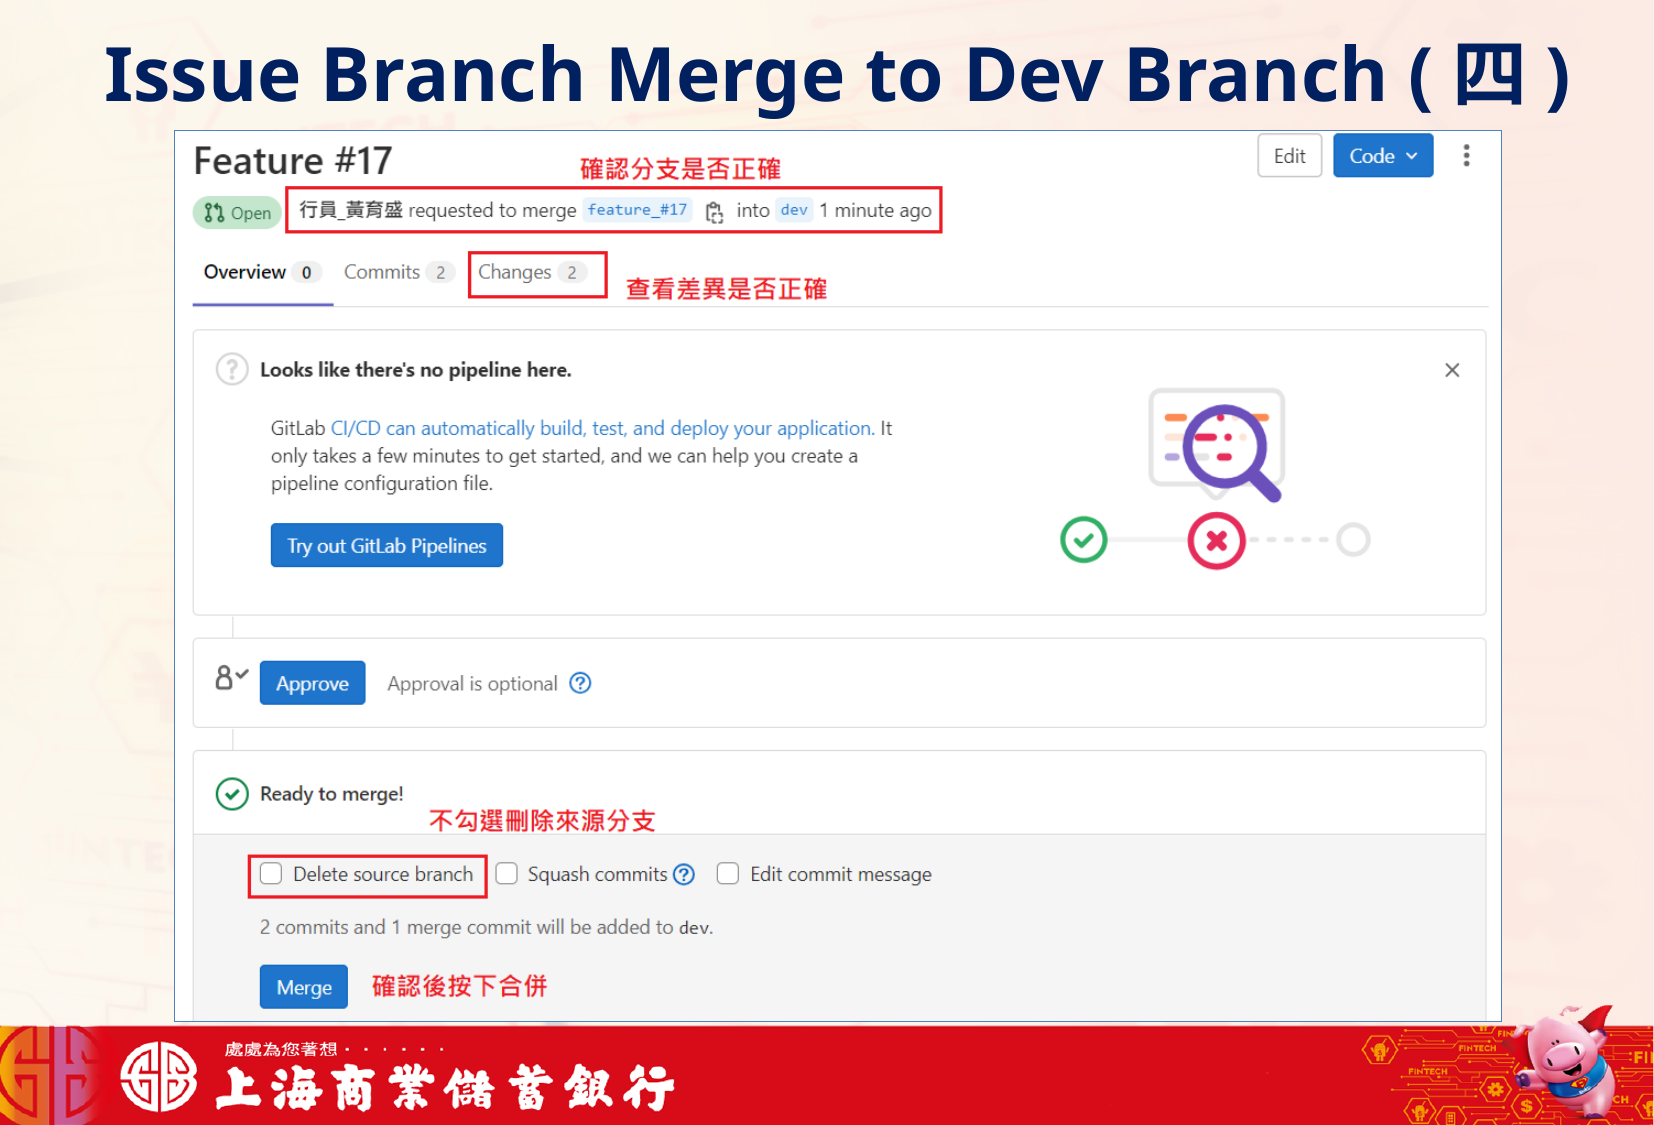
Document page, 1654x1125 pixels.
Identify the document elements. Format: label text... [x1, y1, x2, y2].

picture [0, 0, 1654, 1125]
text_box Issue Branch Merge to Dev Branch (四) [84, 11, 1591, 131]
